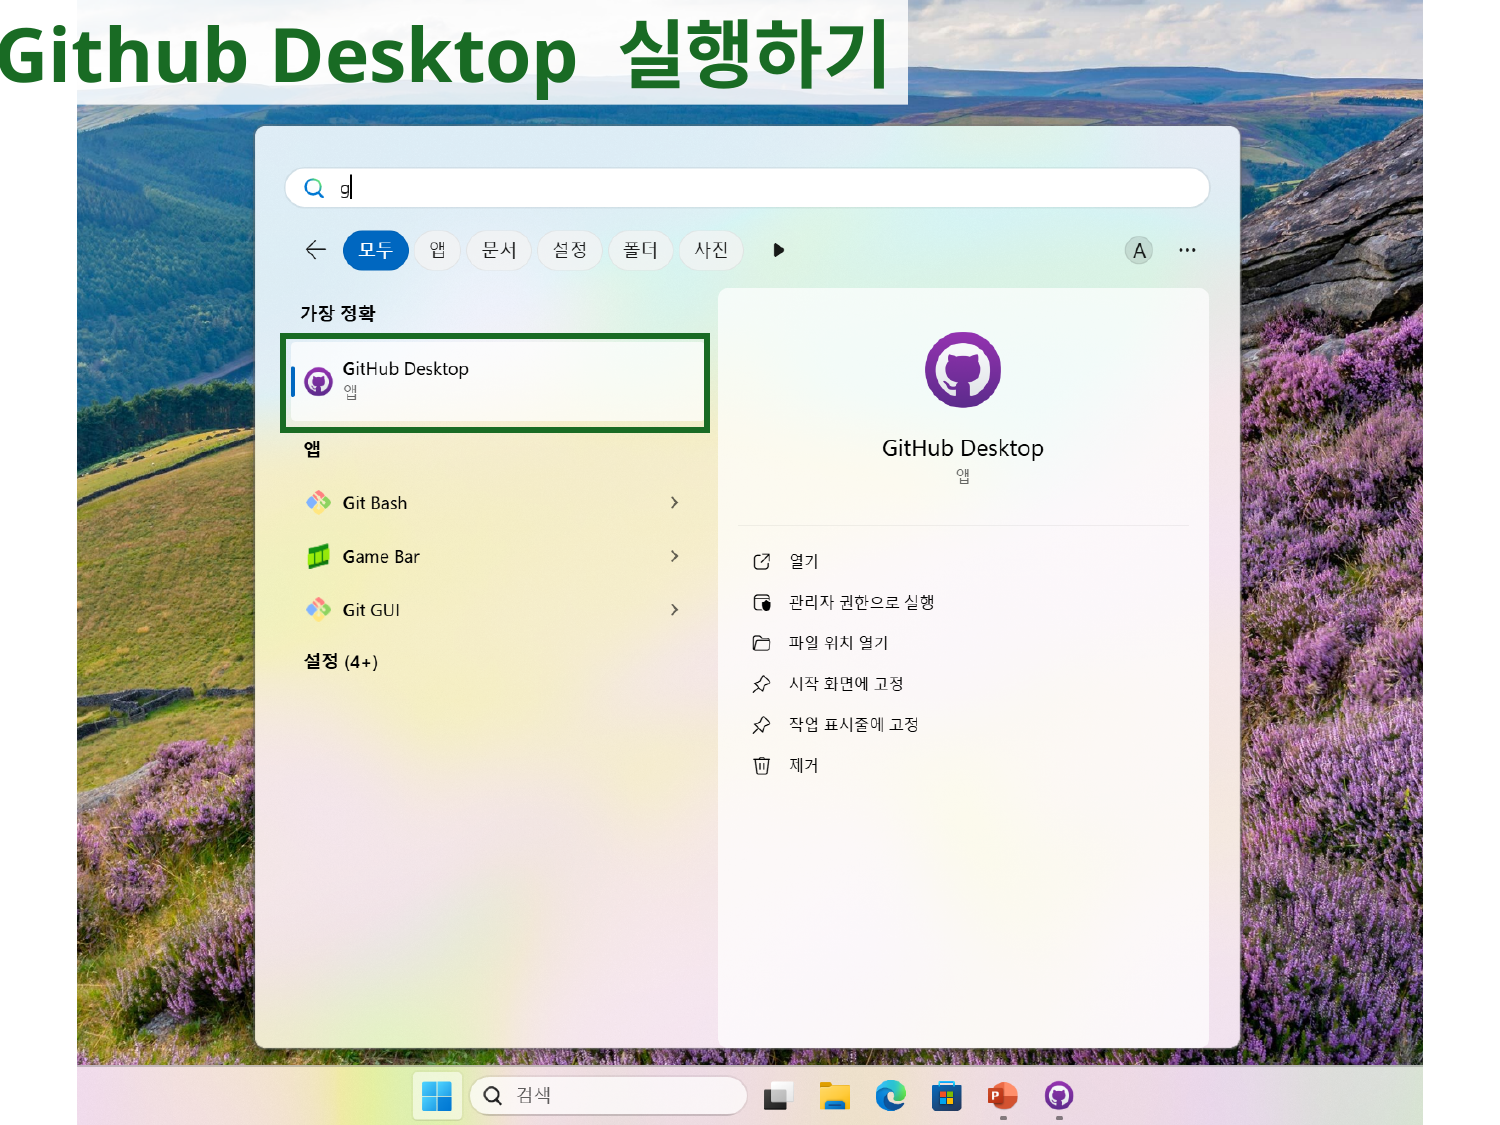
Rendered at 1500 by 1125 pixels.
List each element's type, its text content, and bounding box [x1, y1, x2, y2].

picture [76, 434, 86, 467]
text_box Github Desktop 실행하기 [0, 0, 76, 105]
picture [76, 0, 1424, 1125]
